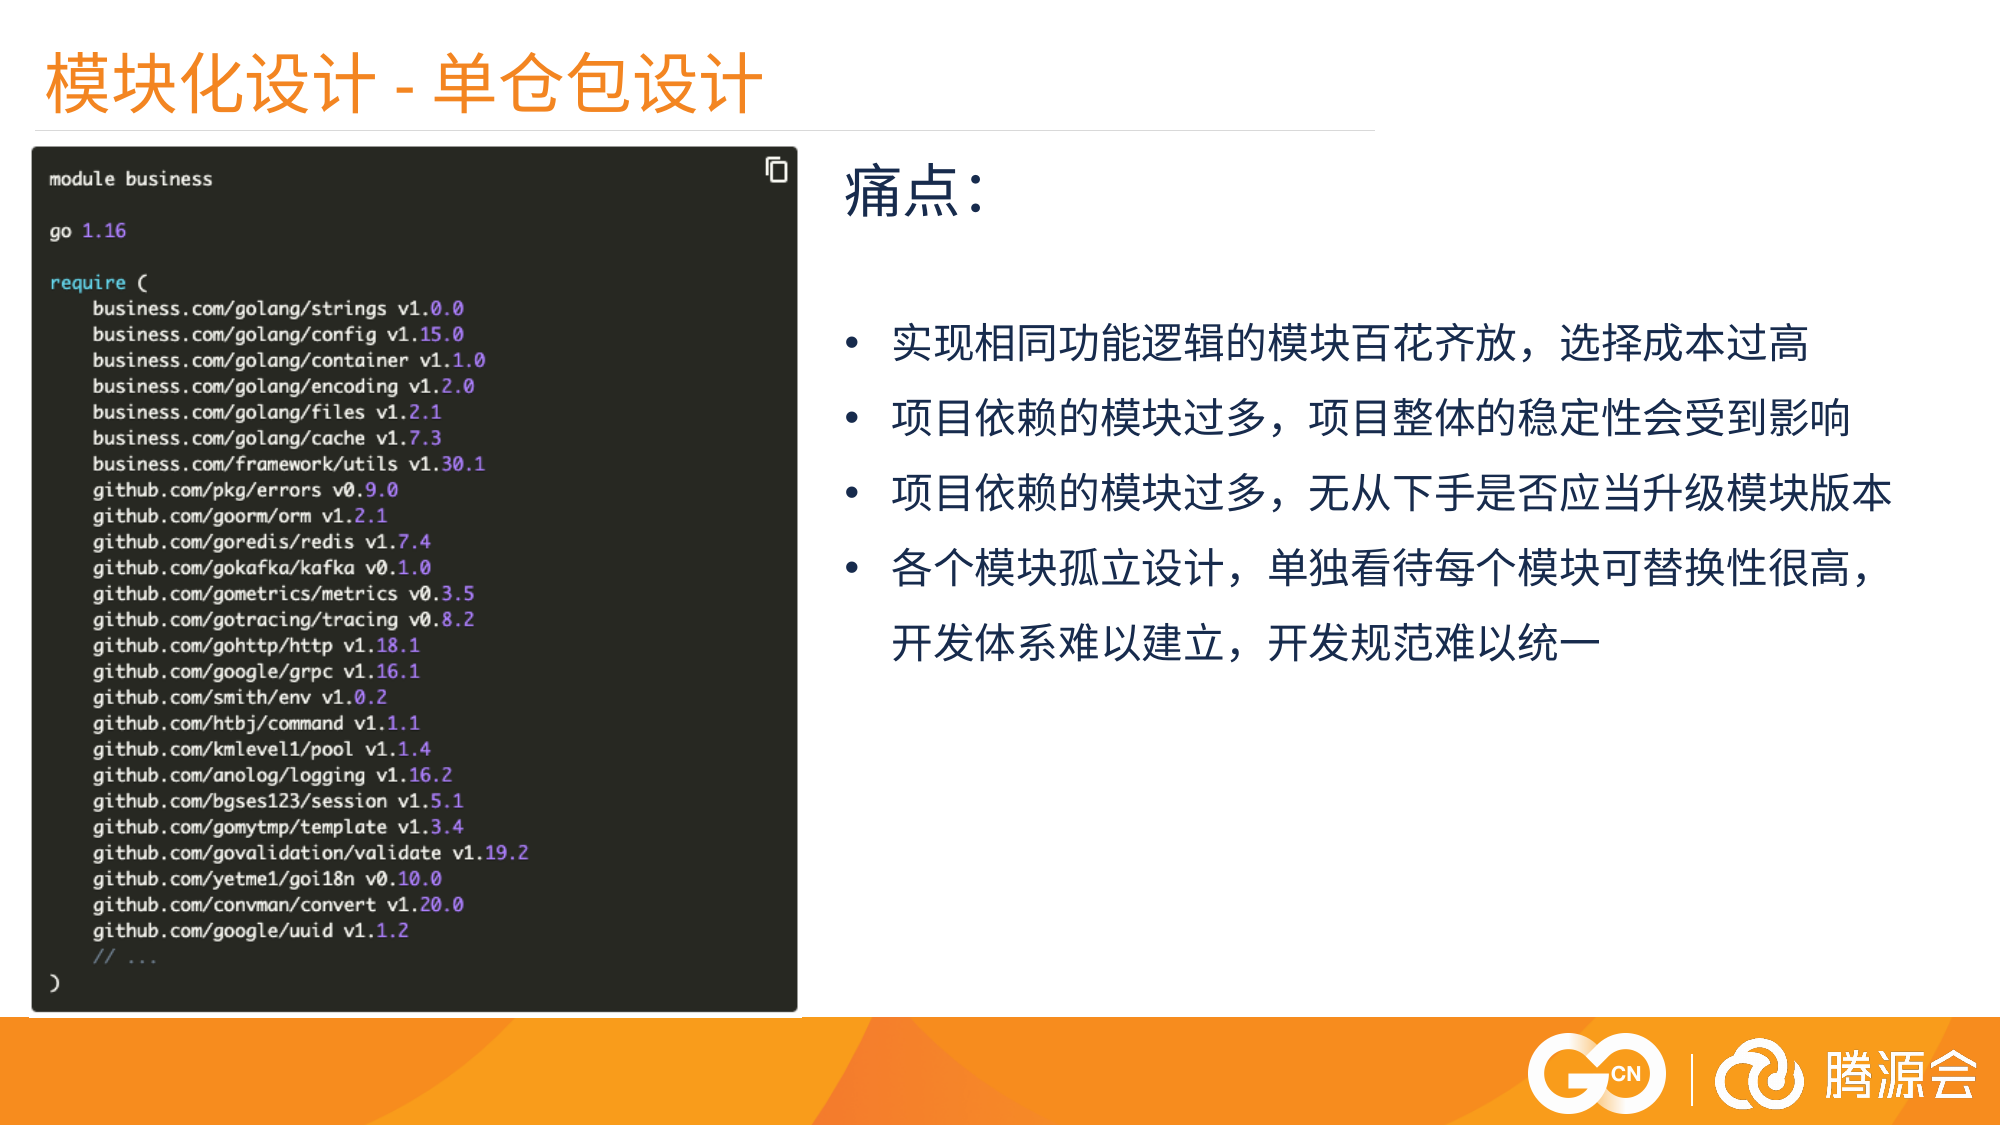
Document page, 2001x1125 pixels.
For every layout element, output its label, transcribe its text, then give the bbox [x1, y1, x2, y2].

text_box 痛点： 实现相同功能逻辑的模块百花齐放，选择成本过高 项目依赖的模块过多，项目整体的稳定性会受到影响 项目依赖的模块过多，无从下手是否应当升级模块版本 各个模块孤立设计，单独看待每个模块可替换性很高，开发体系难以建立，开发规范难以统一 [829, 111, 1927, 675]
picture [0, 141, 2001, 1125]
text_box 模块化设计-单仓包设计 [29, 34, 1396, 129]
